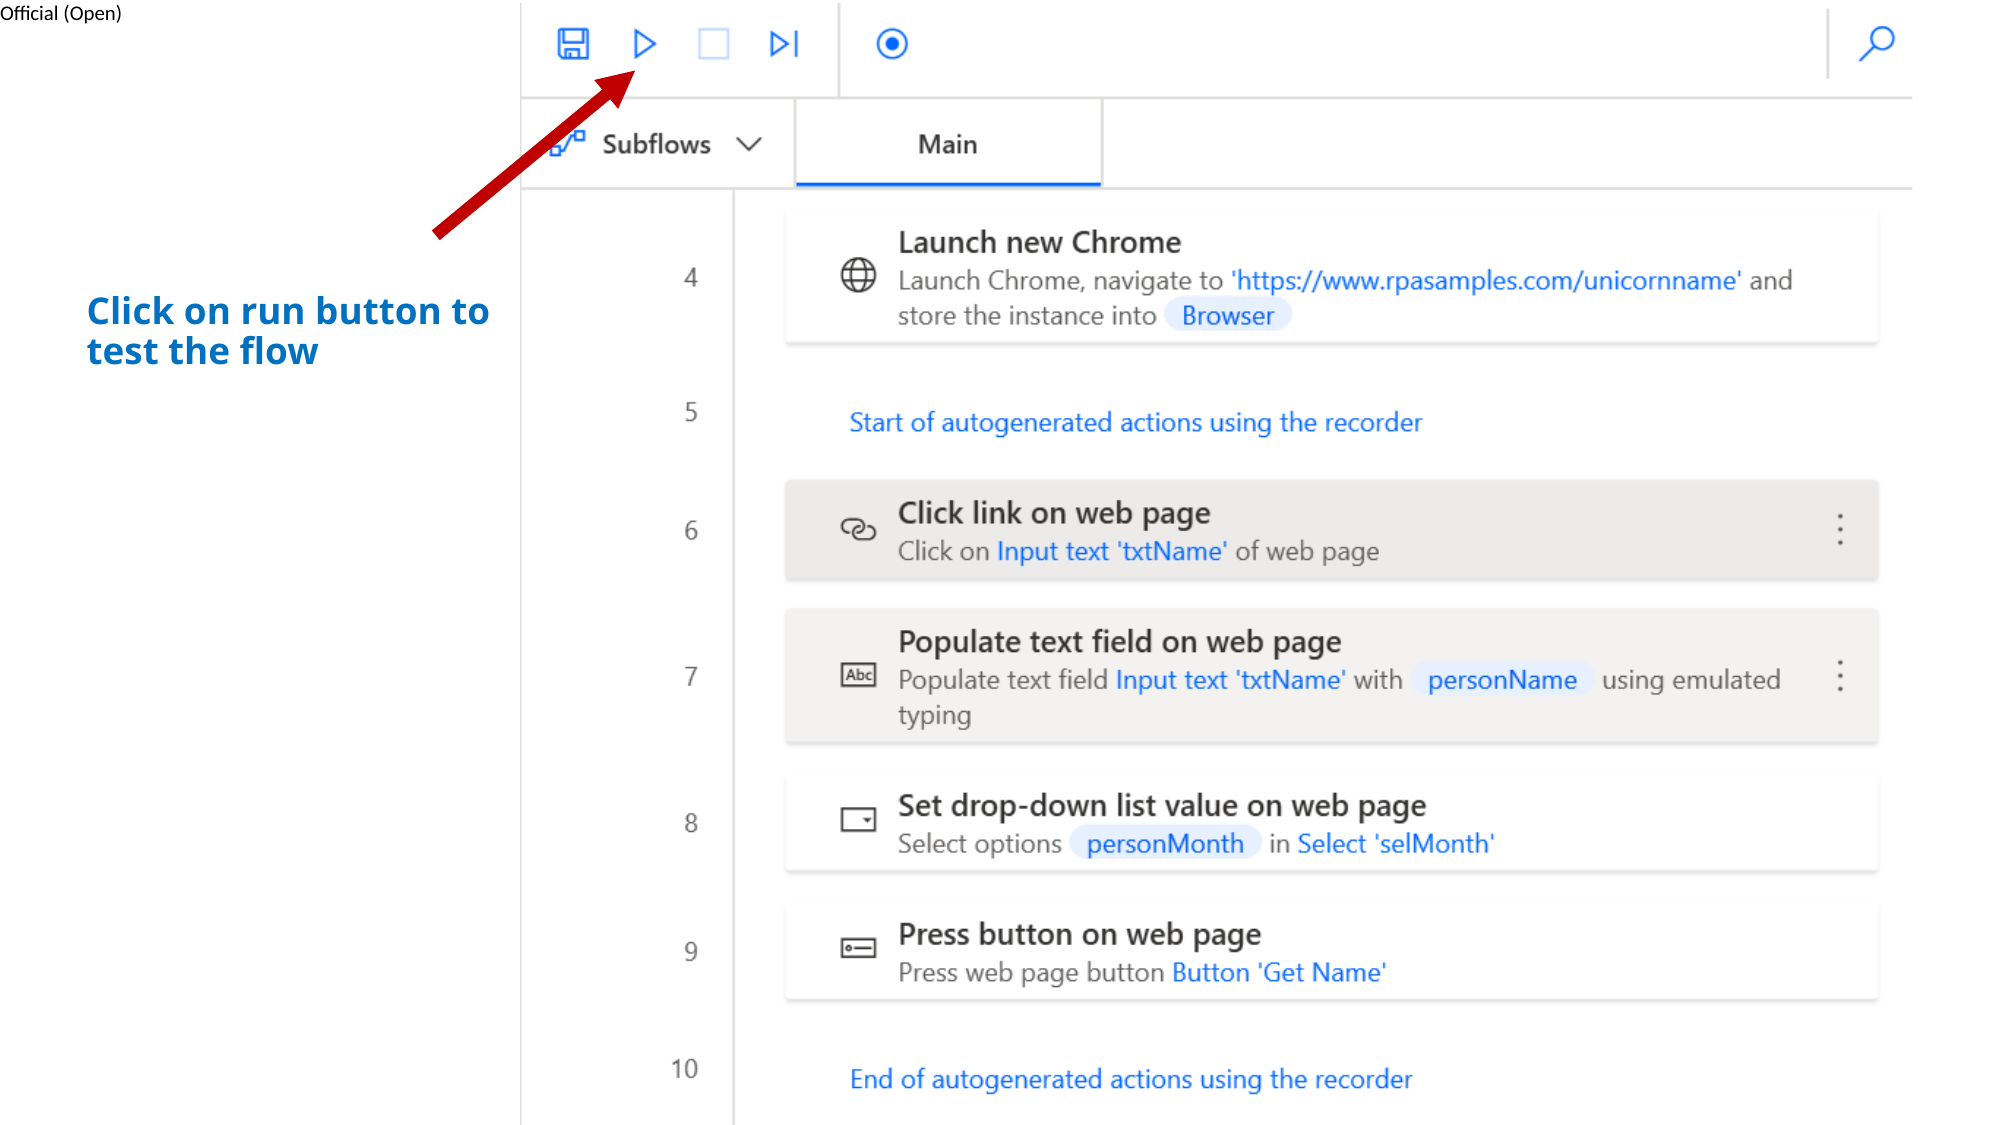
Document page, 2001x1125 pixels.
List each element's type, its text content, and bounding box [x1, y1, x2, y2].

title Click on run button to test the flow [71, 284, 520, 382]
picture [520, 3, 1913, 1125]
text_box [435, 70, 636, 236]
